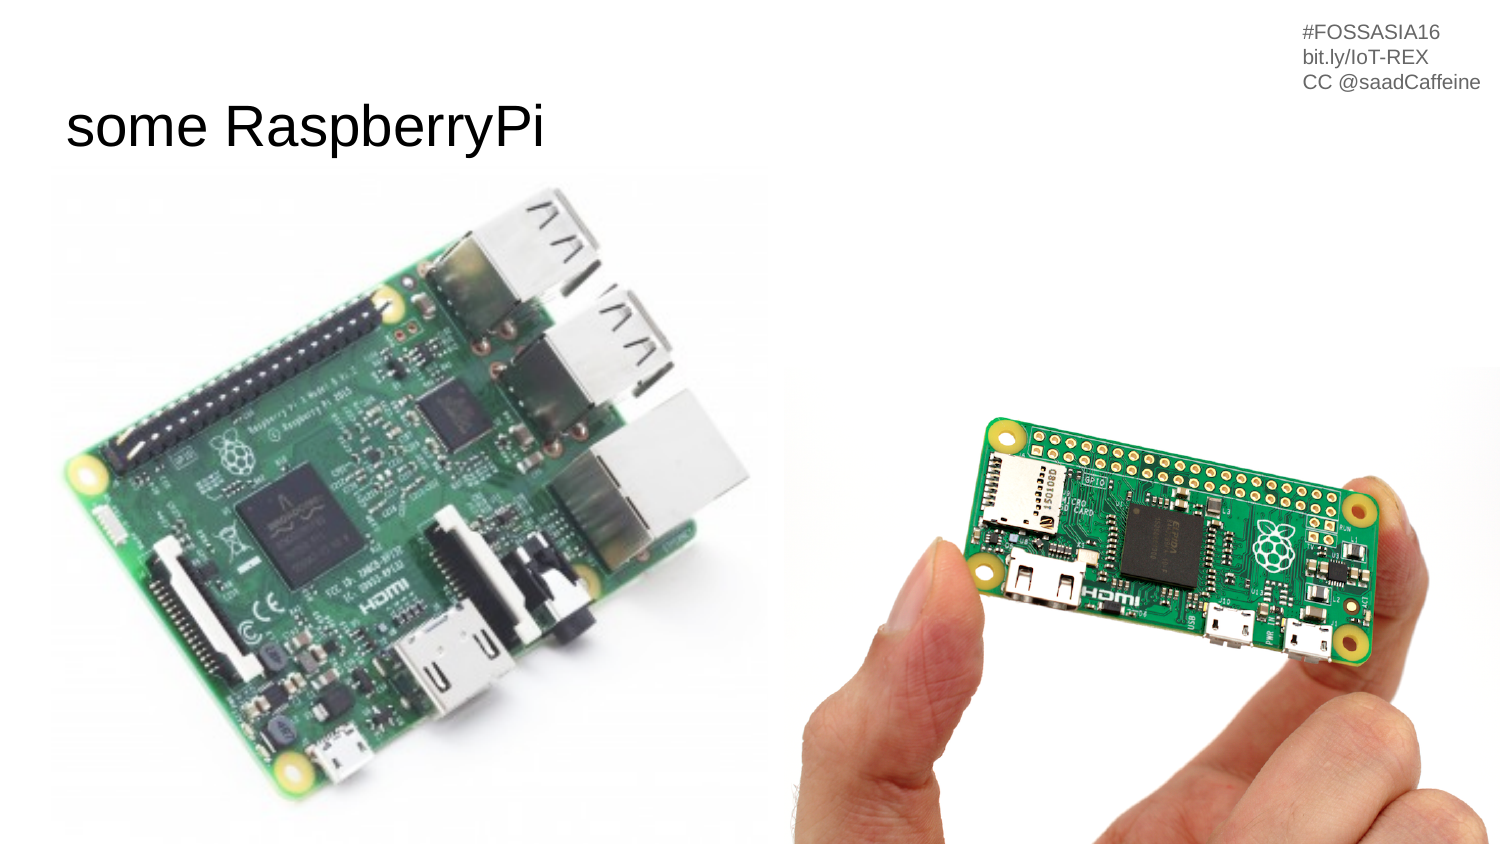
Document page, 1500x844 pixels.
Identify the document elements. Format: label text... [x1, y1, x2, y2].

picture [783, 367, 1500, 844]
title some RaspberryPi [51, 72, 1449, 167]
picture [50, 166, 768, 844]
